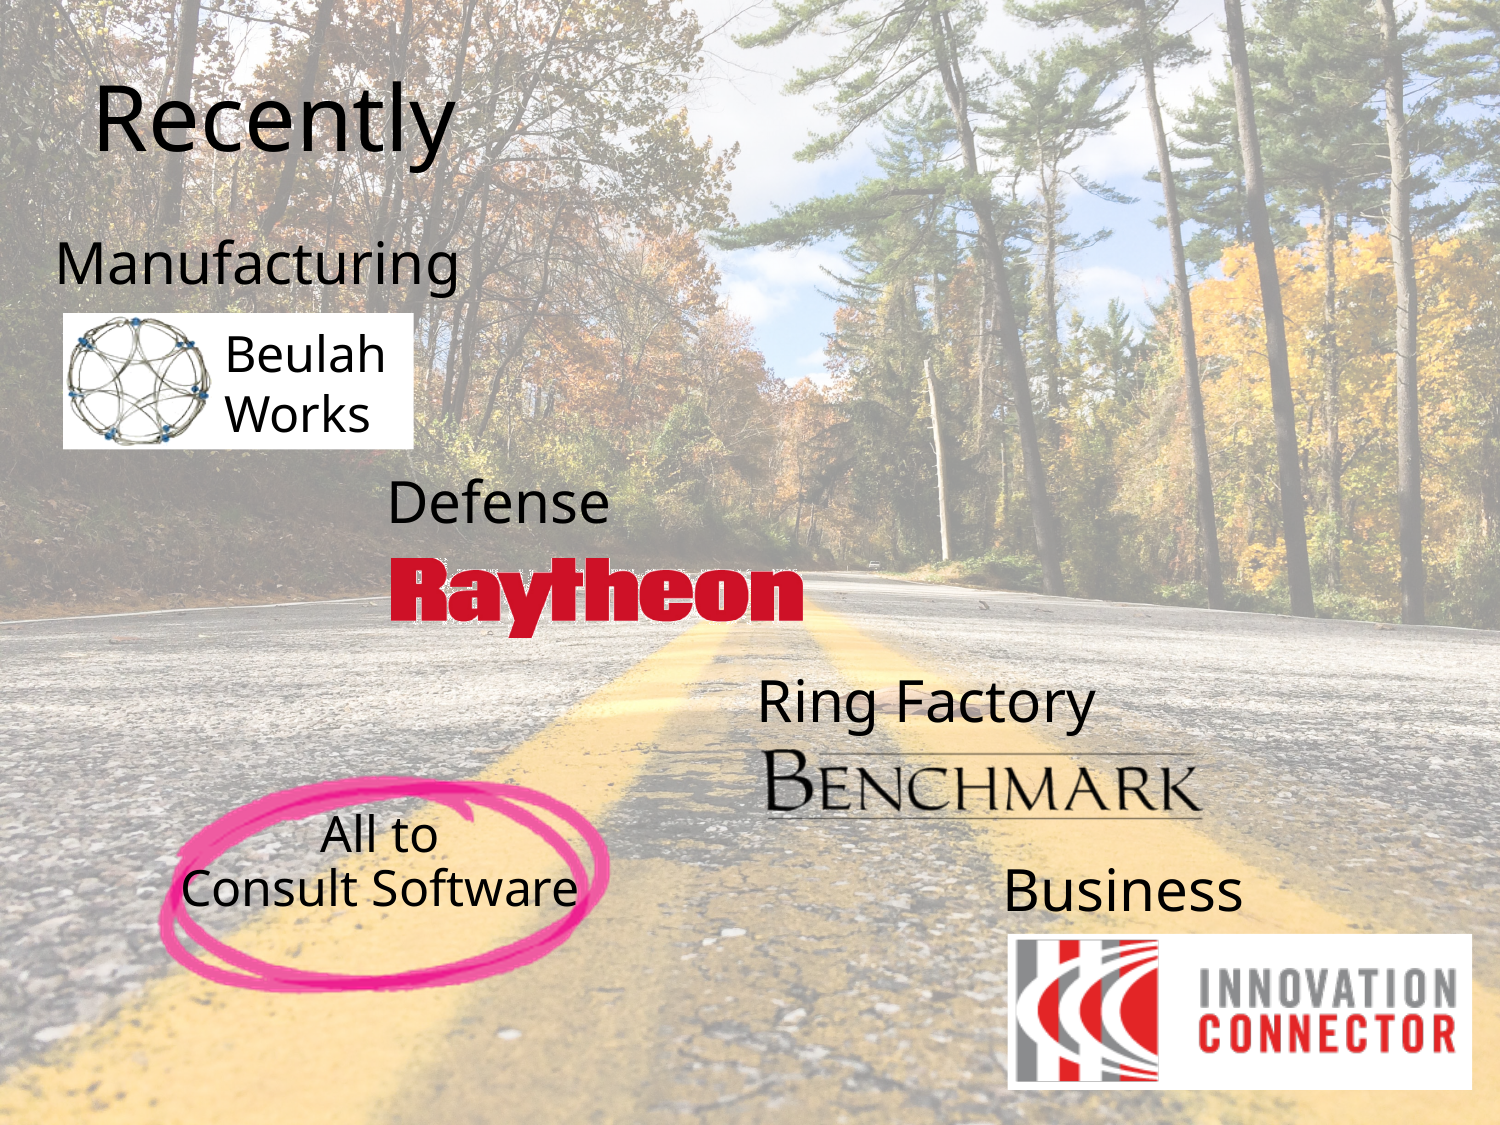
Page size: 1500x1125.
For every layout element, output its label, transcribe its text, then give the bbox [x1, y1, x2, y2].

text_box Business [987, 853, 1417, 974]
picture [150, 770, 617, 1001]
text_box [62, 312, 415, 451]
picture [391, 558, 803, 638]
text_box Defense [371, 465, 837, 586]
text_box [1007, 933, 1473, 1091]
text_box Ring Factory [741, 664, 1171, 785]
picture [66, 316, 212, 446]
text_box Manufacturing [39, 226, 698, 347]
picture [756, 742, 1215, 827]
text_box Beulah Works [209, 314, 503, 450]
title Recently [76, 65, 1371, 496]
picture [1010, 934, 1464, 1092]
